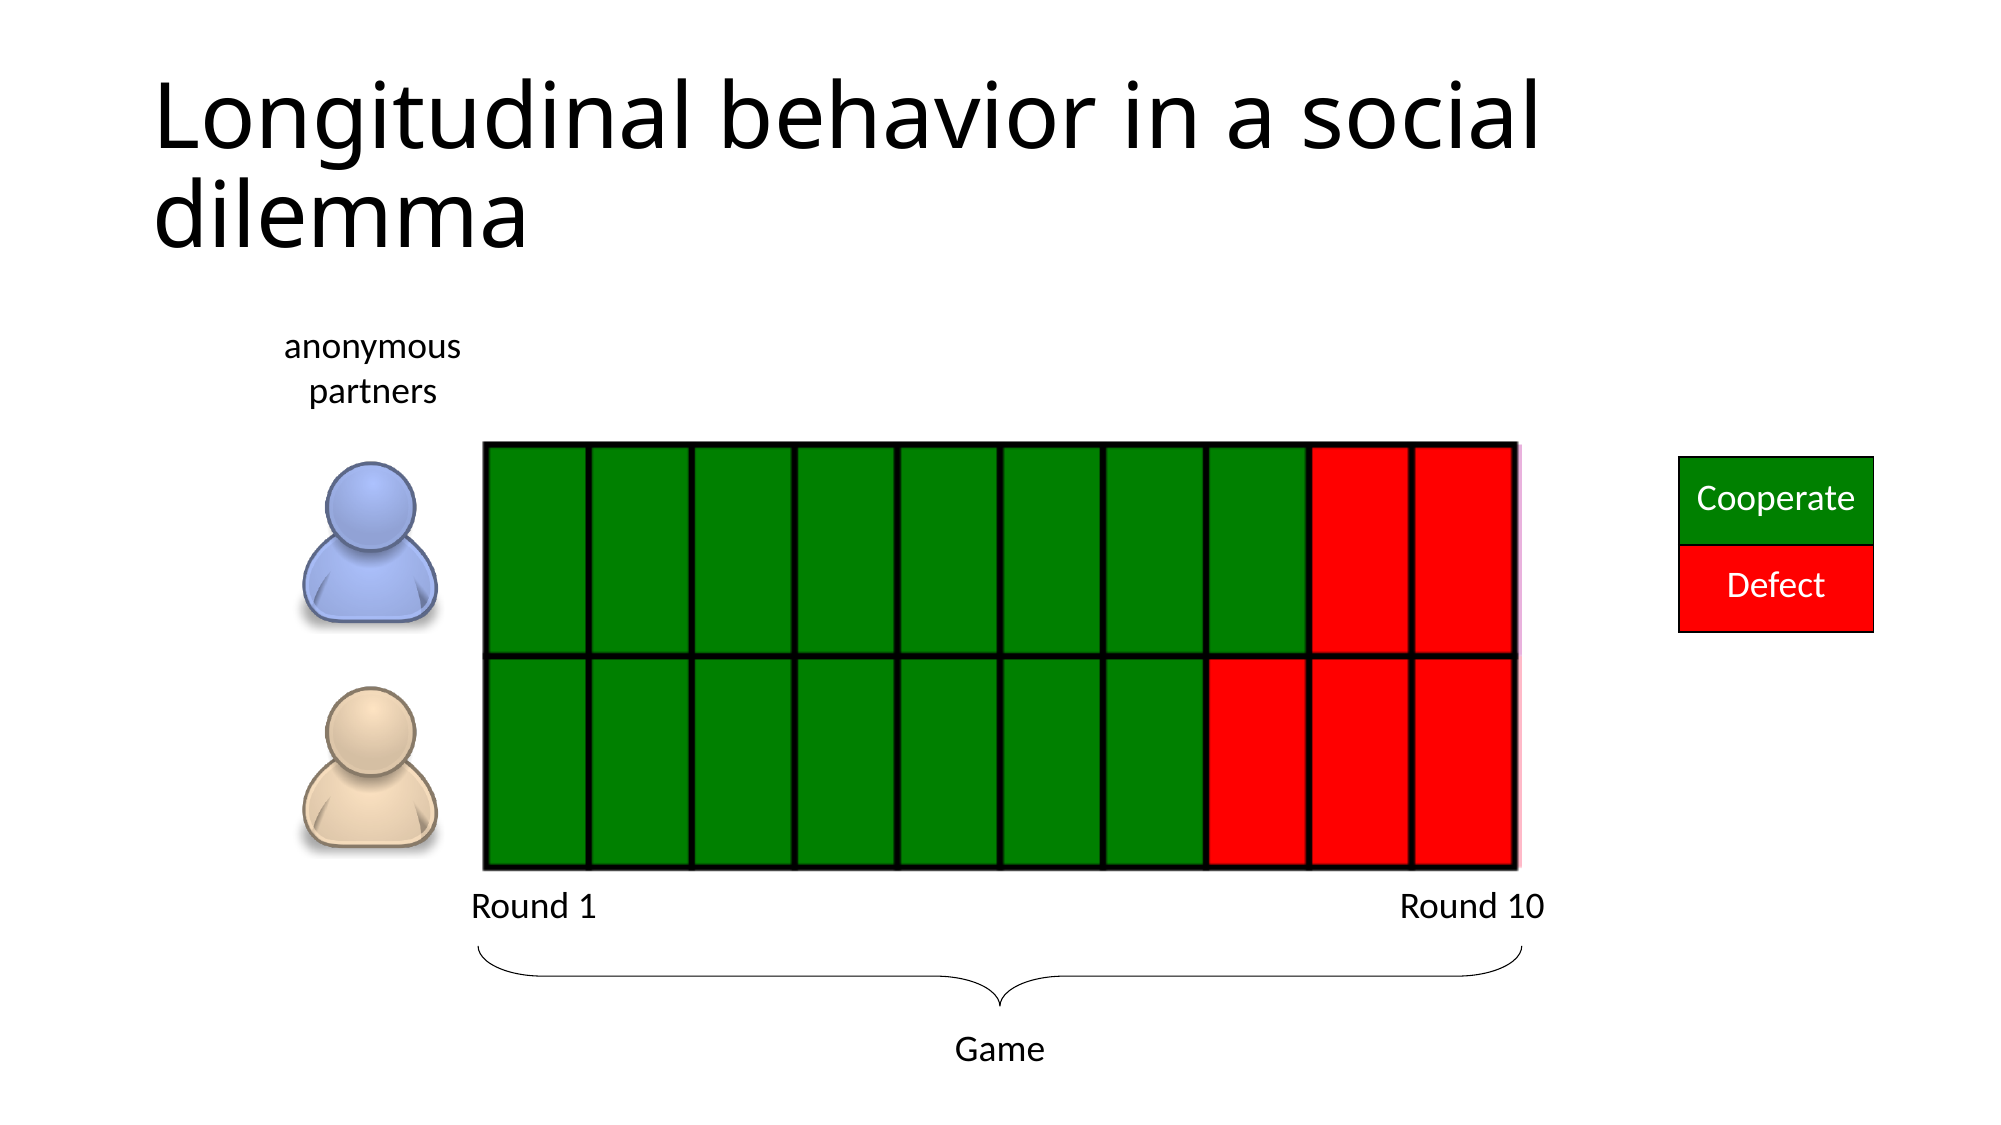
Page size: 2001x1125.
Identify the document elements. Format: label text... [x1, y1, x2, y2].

table_cell Defect [1680, 546, 1873, 631]
text_box anonymous partners [269, 313, 477, 419]
picture [277, 457, 458, 638]
text_box [477, 945, 1523, 1007]
table_header Cooperate [1680, 458, 1873, 544]
title Longitudinal behavior in a social dilemma [137, 59, 1863, 278]
text_box Round 10 [1384, 874, 1560, 934]
picture [277, 682, 458, 863]
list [478, 437, 1522, 876]
text_box Game [940, 1016, 1061, 1076]
text_box Round 1 [456, 874, 612, 934]
